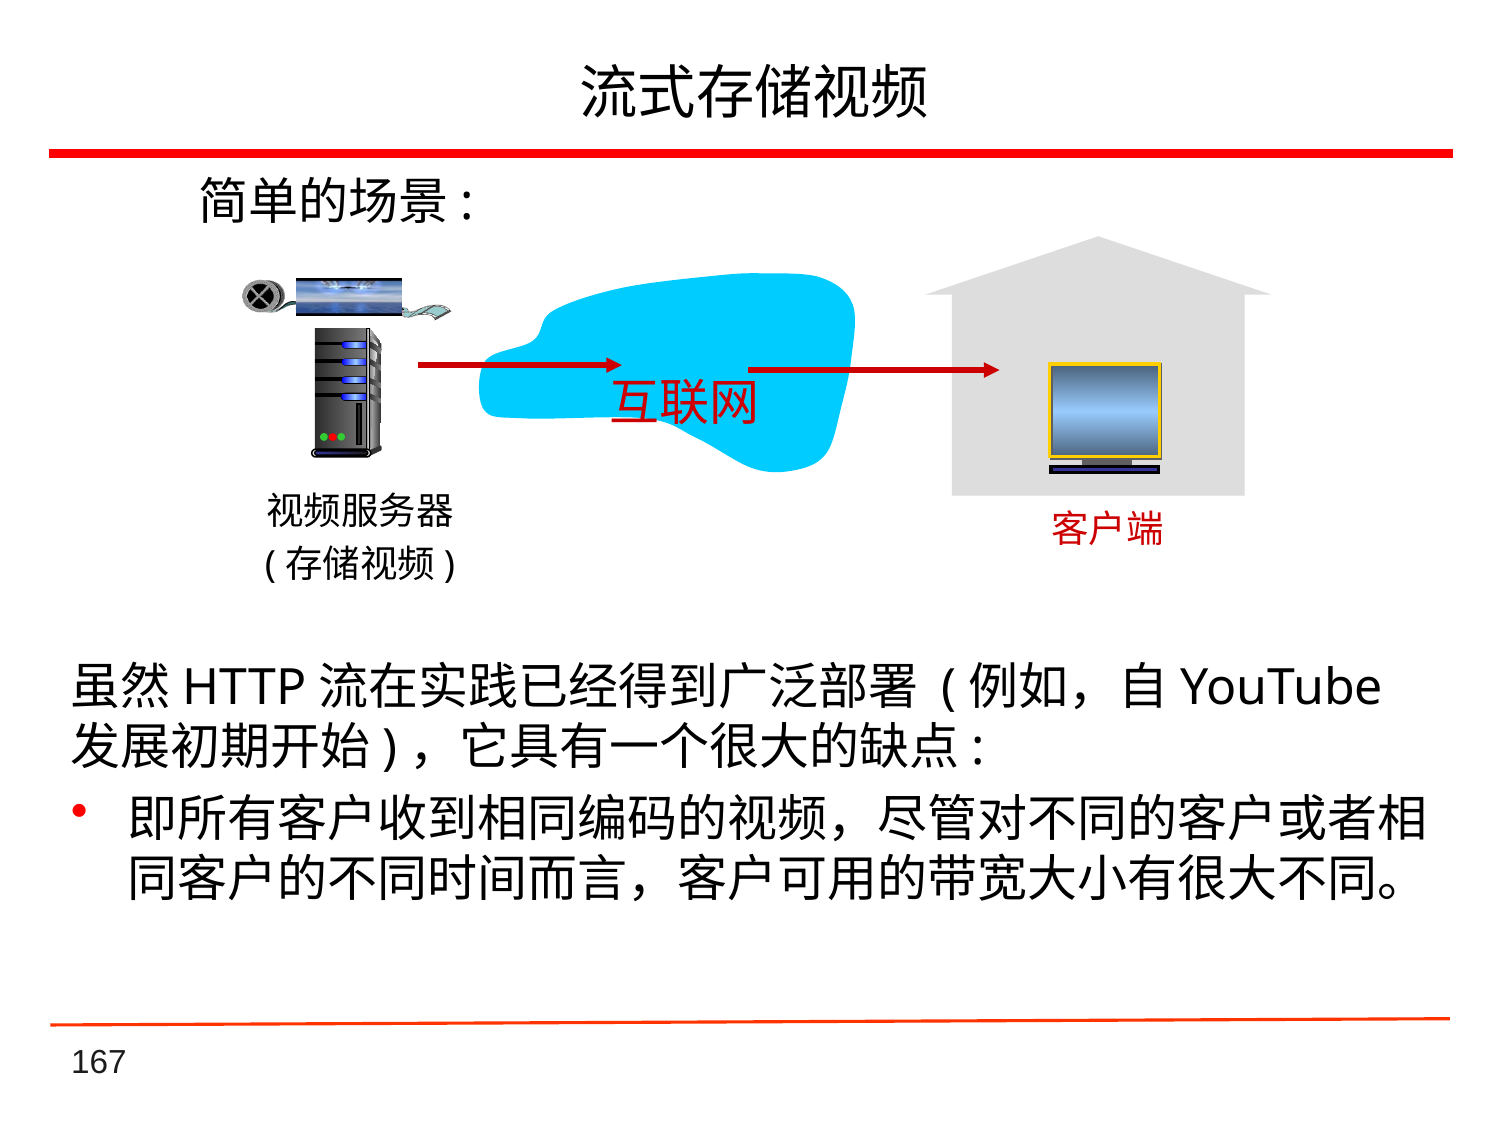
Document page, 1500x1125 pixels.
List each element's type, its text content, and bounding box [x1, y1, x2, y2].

text_box 简单的场景: [184, 162, 490, 238]
text_box [484, 273, 855, 367]
list 虽然HTTP流在实践已经得到广泛部署 (例如，自YouTube发展初期开始)，它具有一个很大的缺点: 即所有客户收到相同编码的视频，尽管对不同的客户或者相同客户的不同时间而言，客户可用的带宽大小有很大不同。 [55, 646, 1457, 984]
text_box [478, 373, 594, 419]
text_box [1049, 363, 1162, 474]
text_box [311, 335, 382, 458]
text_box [241, 267, 453, 328]
text_box 互联网 [594, 362, 775, 438]
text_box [925, 235, 1272, 496]
text_box 客户端 [1036, 505, 1179, 558]
text_box 视频服务器 (存储视频) [249, 479, 470, 593]
title 流式存储视频 [52, 37, 1457, 143]
text_box [696, 379, 849, 473]
